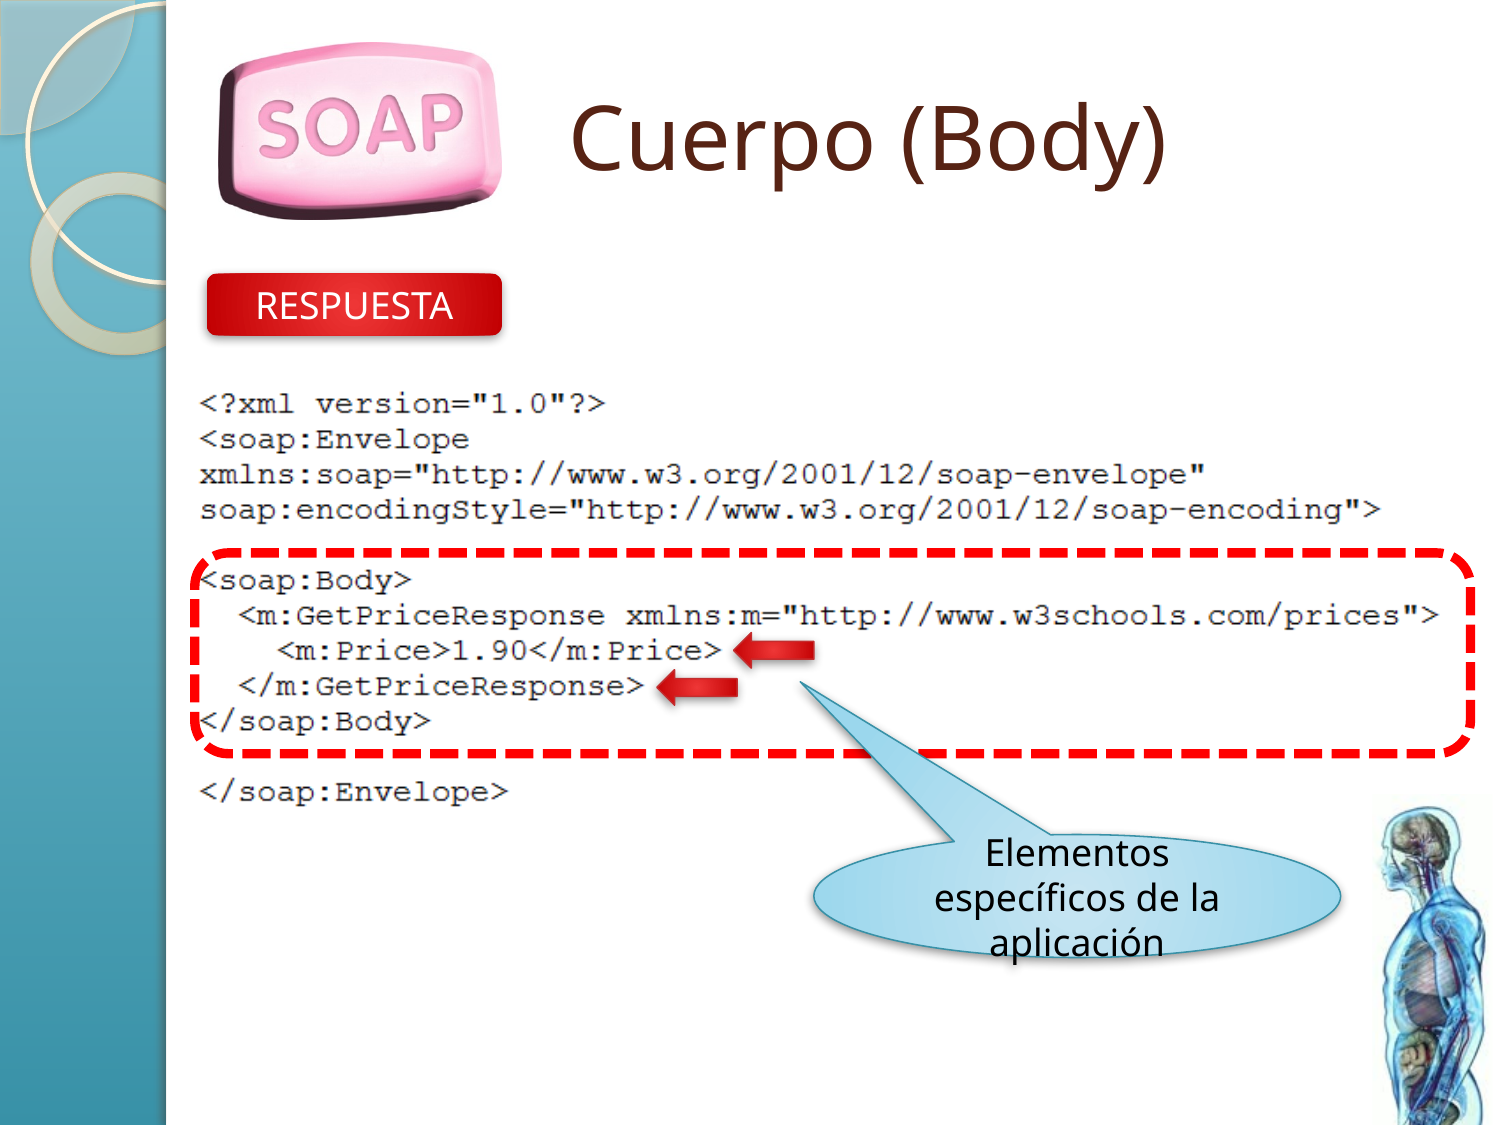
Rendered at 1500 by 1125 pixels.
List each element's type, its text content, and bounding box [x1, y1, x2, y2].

text_box Elementos específicos de la aplicación [813, 822, 1342, 959]
text_box RESPUESTA [206, 273, 502, 336]
picture [194, 385, 1493, 1125]
text_box [1454, 555, 1473, 752]
picture [218, 42, 503, 220]
text_box Cuerpo (Body) [554, 40, 1500, 228]
